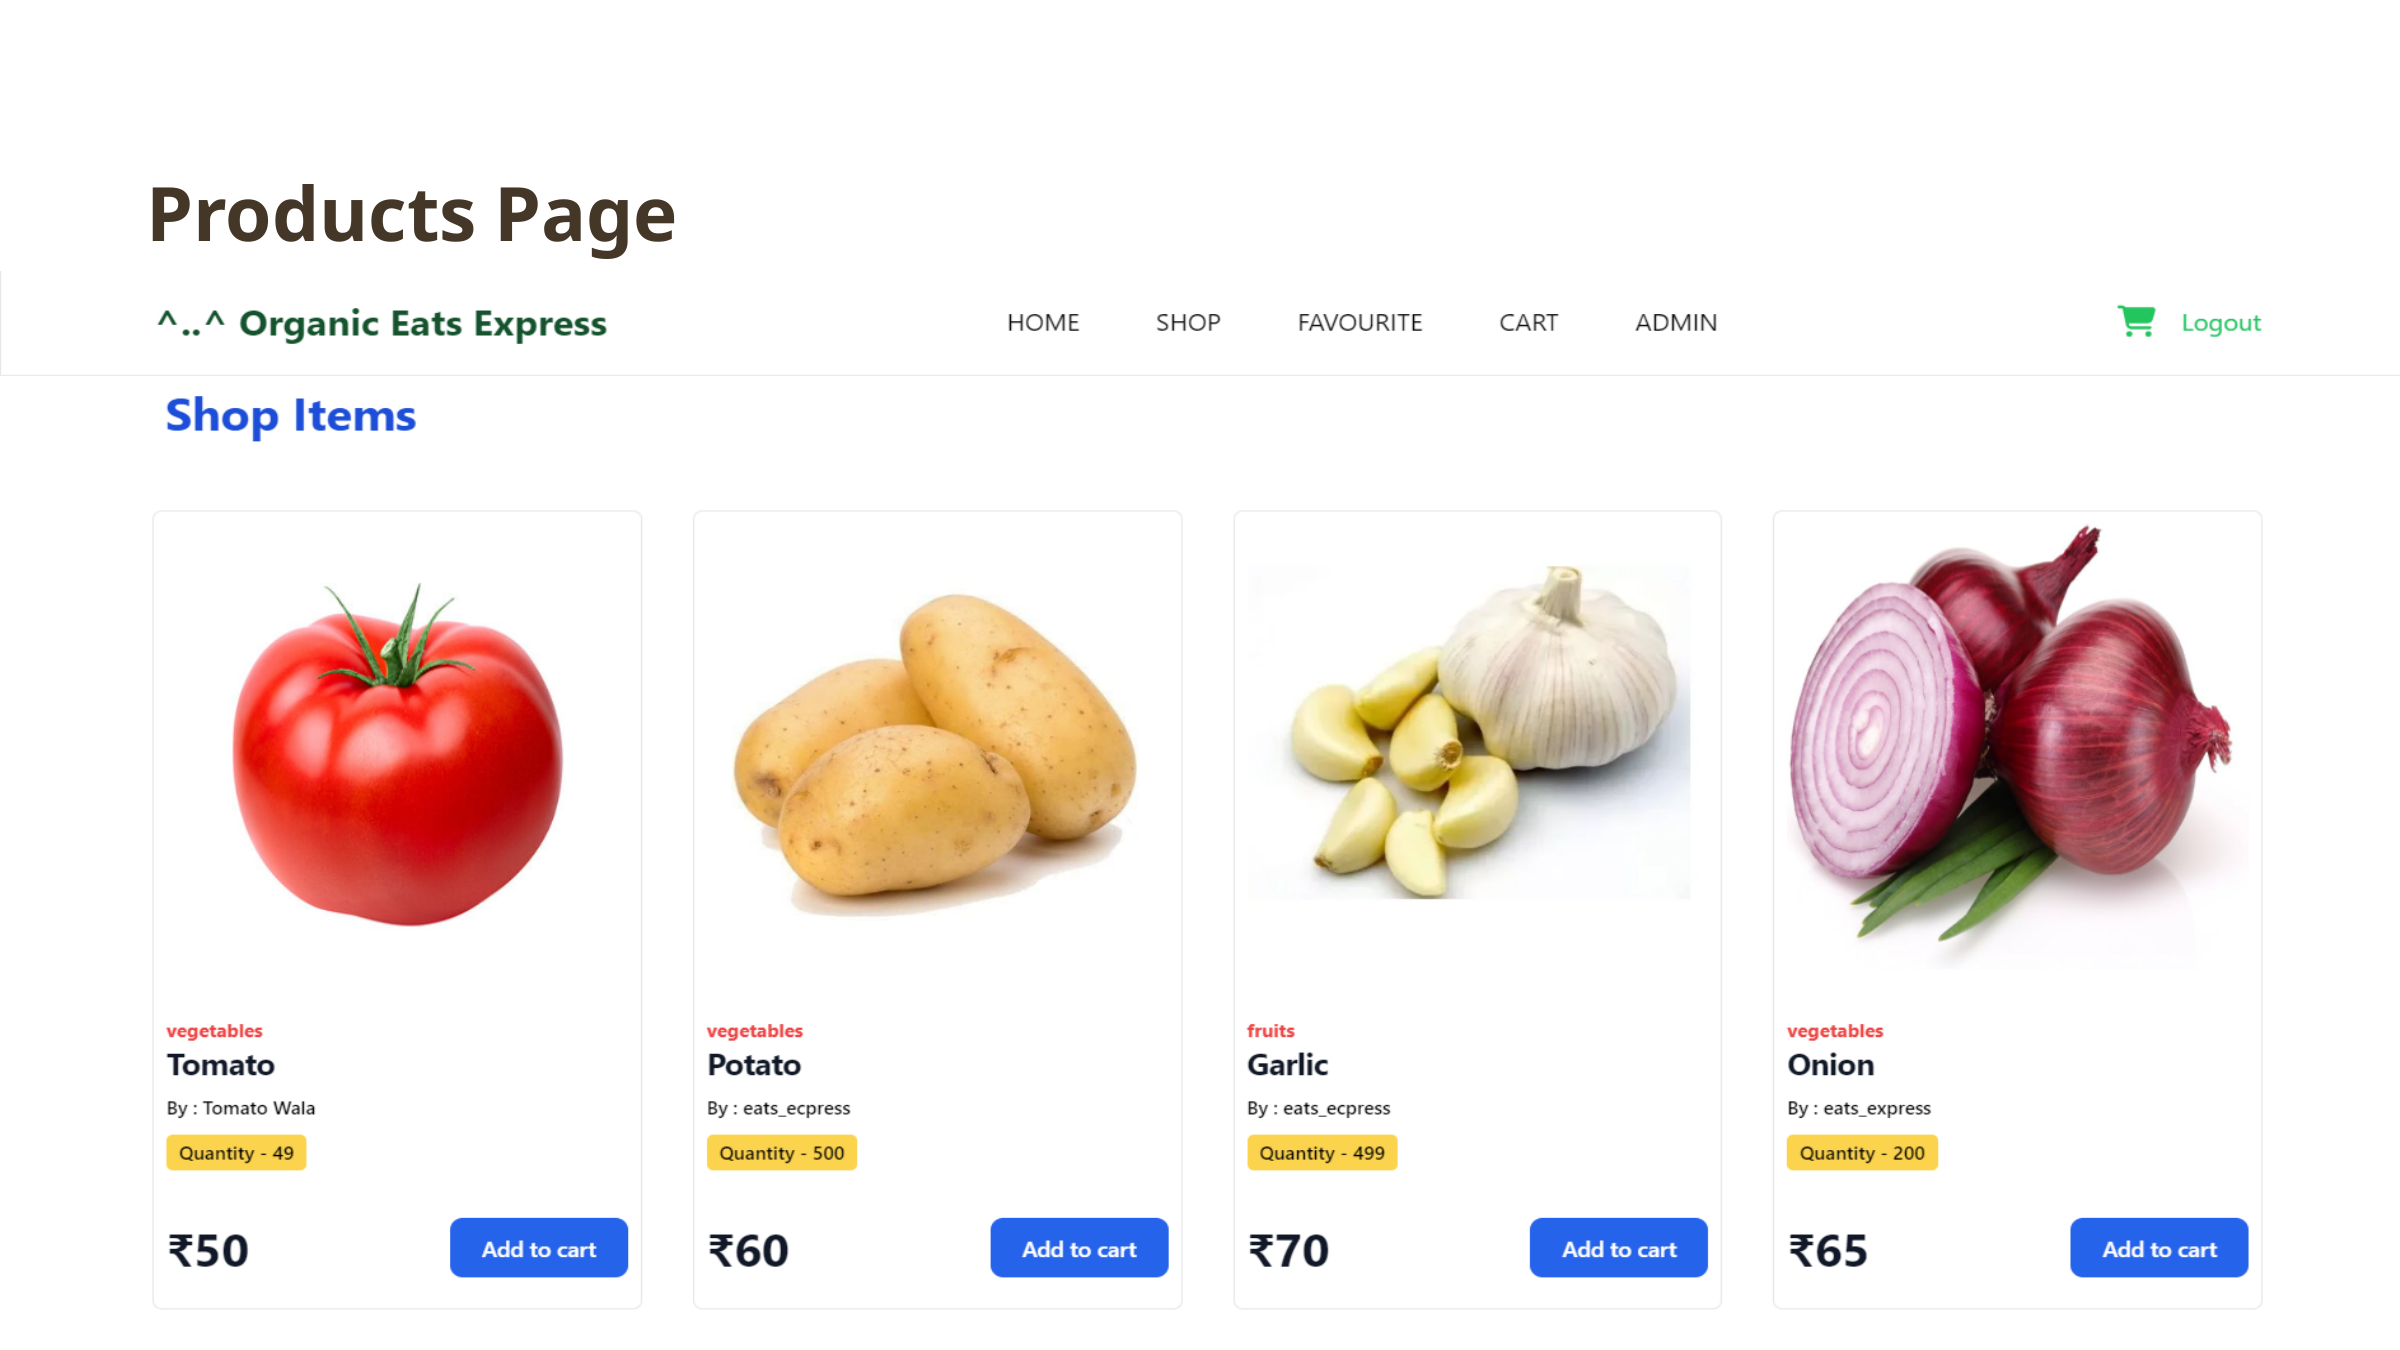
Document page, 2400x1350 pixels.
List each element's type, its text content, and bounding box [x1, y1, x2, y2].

picture [0, 271, 2400, 1350]
text_box Products Page [131, 158, 694, 264]
